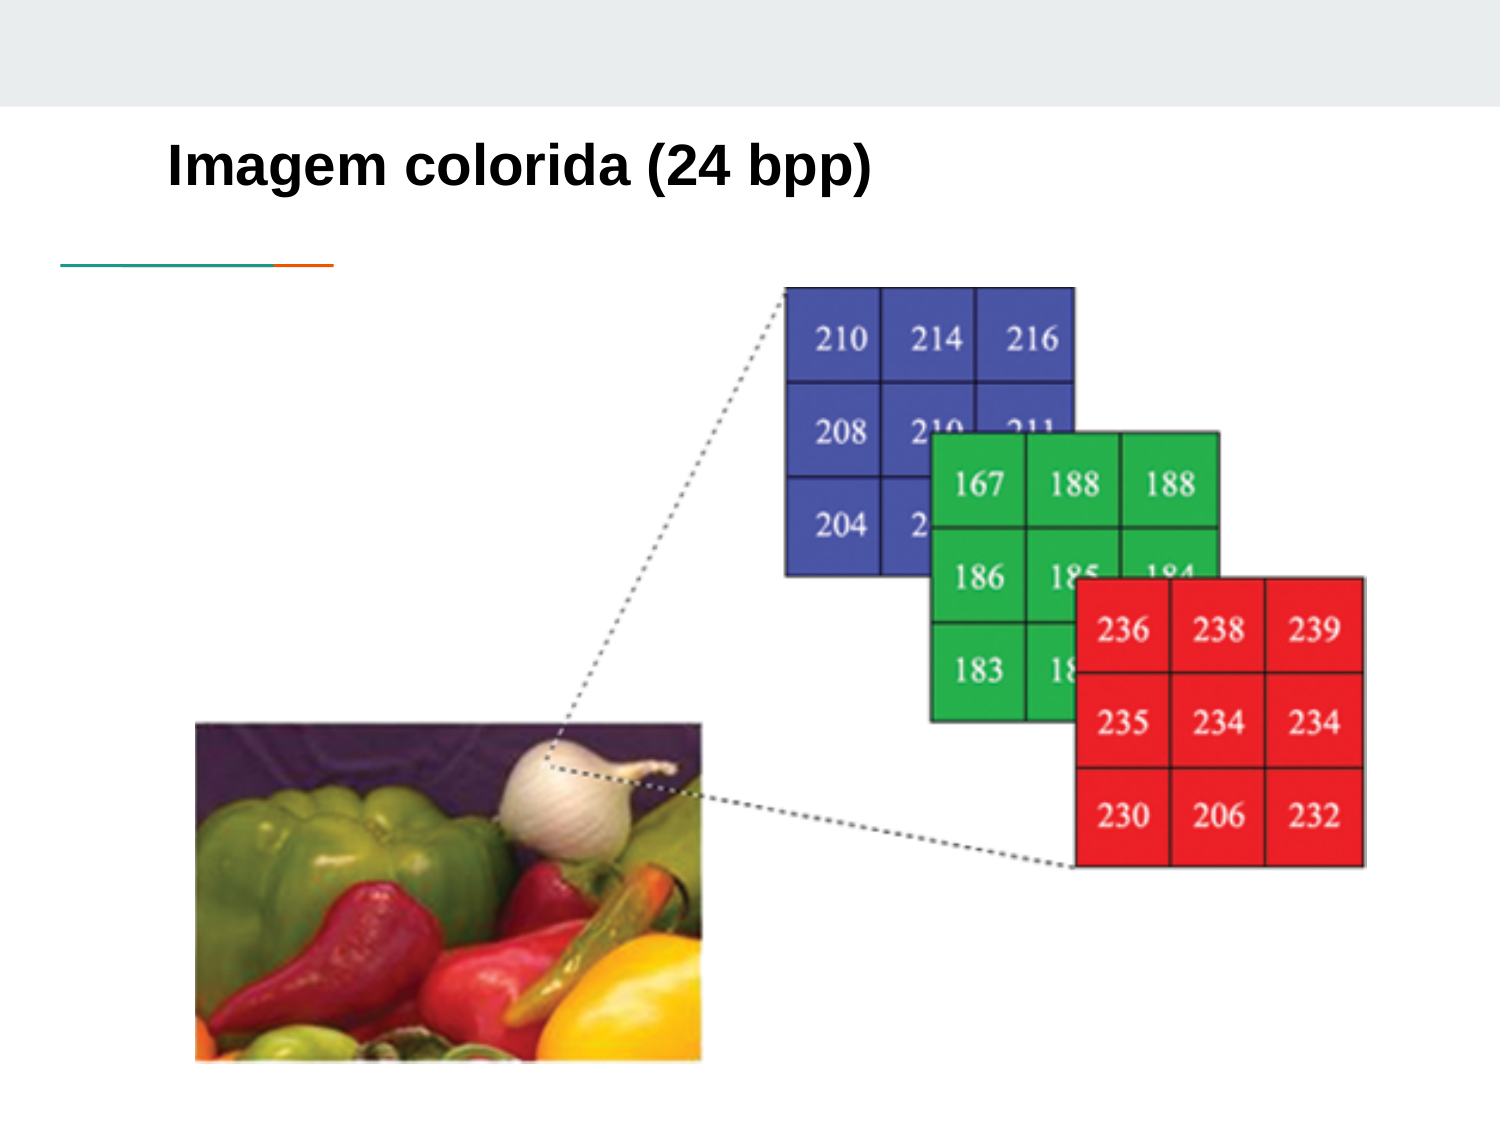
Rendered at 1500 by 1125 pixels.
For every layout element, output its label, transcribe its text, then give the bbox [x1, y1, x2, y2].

picture [195, 287, 1367, 1064]
text_box Imagem colorida (24 bpp) [153, 114, 1375, 211]
